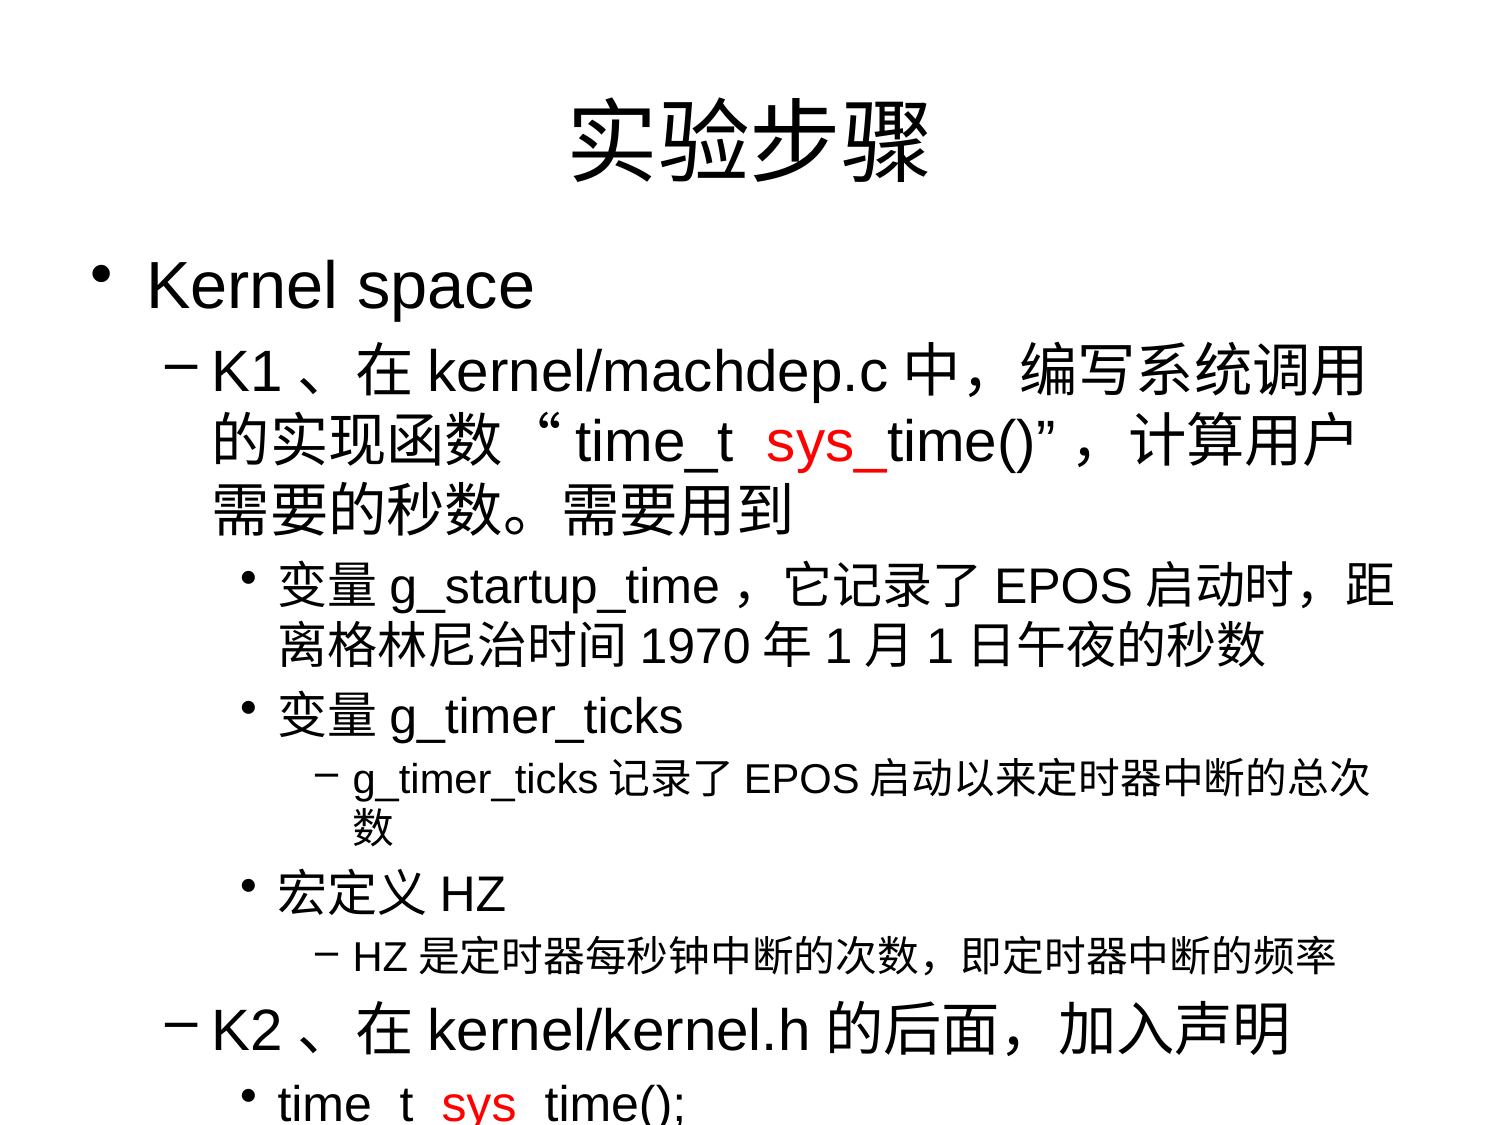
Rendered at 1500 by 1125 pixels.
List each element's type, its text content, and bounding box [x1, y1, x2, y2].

title 实验步骤 [74, 44, 1426, 233]
list Kernel space K1、在kernel/machdep.c中，编写系统调用的实现函数“time_t sys_time()”，计算用户需要的秒数。需要用到 变量g_startup_time，它记录了EPOS启动时，距离格林尼治时间1970年1月1日午夜的秒数 变量g_timer_ticks g_timer_ticks记录了EPOS启动以来定时器中断的总次数 宏定义HZ HZ是定时器每秒钟中断的次数，即定时器中断的频率 K2、在kernel/kernel.h的后面，加入声明 time_t sys_time(); [74, 234, 1426, 978]
